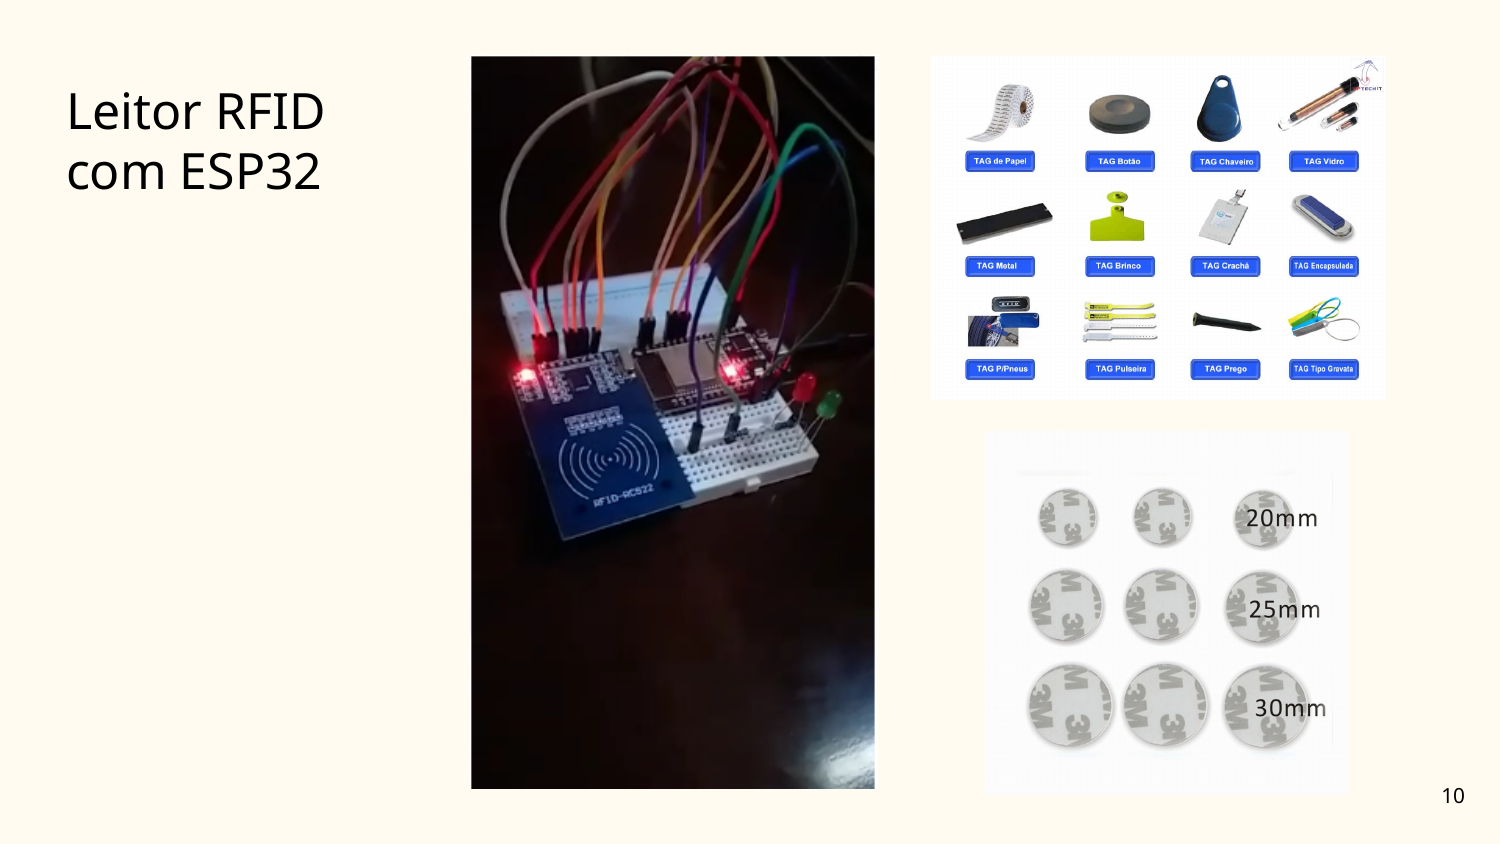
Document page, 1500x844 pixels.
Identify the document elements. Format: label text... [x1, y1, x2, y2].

title Leitor RFID com ESP32 [51, 91, 404, 216]
picture [985, 431, 1349, 795]
picture [469, 55, 879, 789]
picture [931, 56, 1386, 400]
slide_number ‹#› [1389, 764, 1480, 830]
